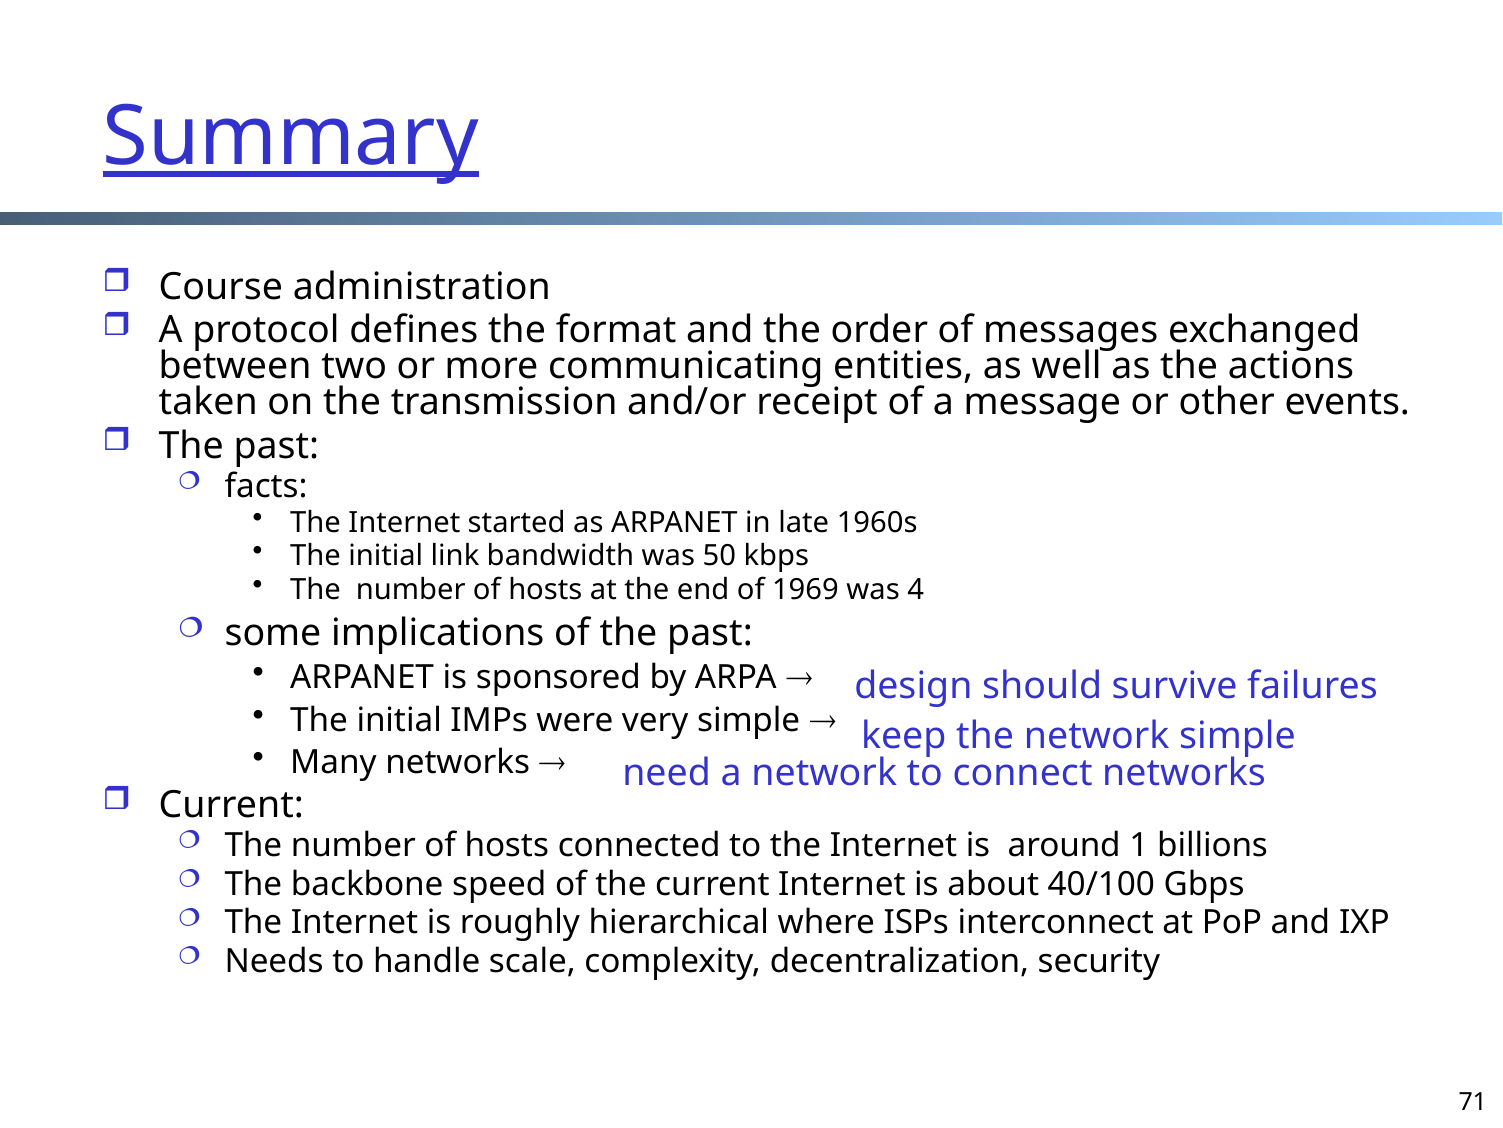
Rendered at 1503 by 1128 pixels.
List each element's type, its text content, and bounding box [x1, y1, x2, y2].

list Course administration A protocol defines the format and the order of messages exchanged between two or more communicating entities, as well as the actions taken on the transmission and/or receipt of a message or other events. The past: facts: The Internet started as ARPANET in late 1960s The initial link bandwidth was 50 kbps The number of hosts at the end of 1969 was 4 some implications of the past: ARPANET is sponsored by ARPA  The initial IMPs were very simple  Many networks  Current: The number of hosts connected to the Internet is around 1 billions The backbone speed of the current Internet is about 40/100 Gbps The Internet is roughly hierarchical where ISPs interconnect at PoP and IXP Needs to handle scale, complexity, decentralization, security [87, 263, 1439, 1089]
text_box keep the network simple [846, 703, 1312, 764]
text_box need a network to connect networks [532, 745, 1282, 801]
slide_number 71 [1151, 1051, 1503, 1128]
title Summary [87, 37, 1365, 226]
text_box design should survive failures [839, 653, 1394, 714]
